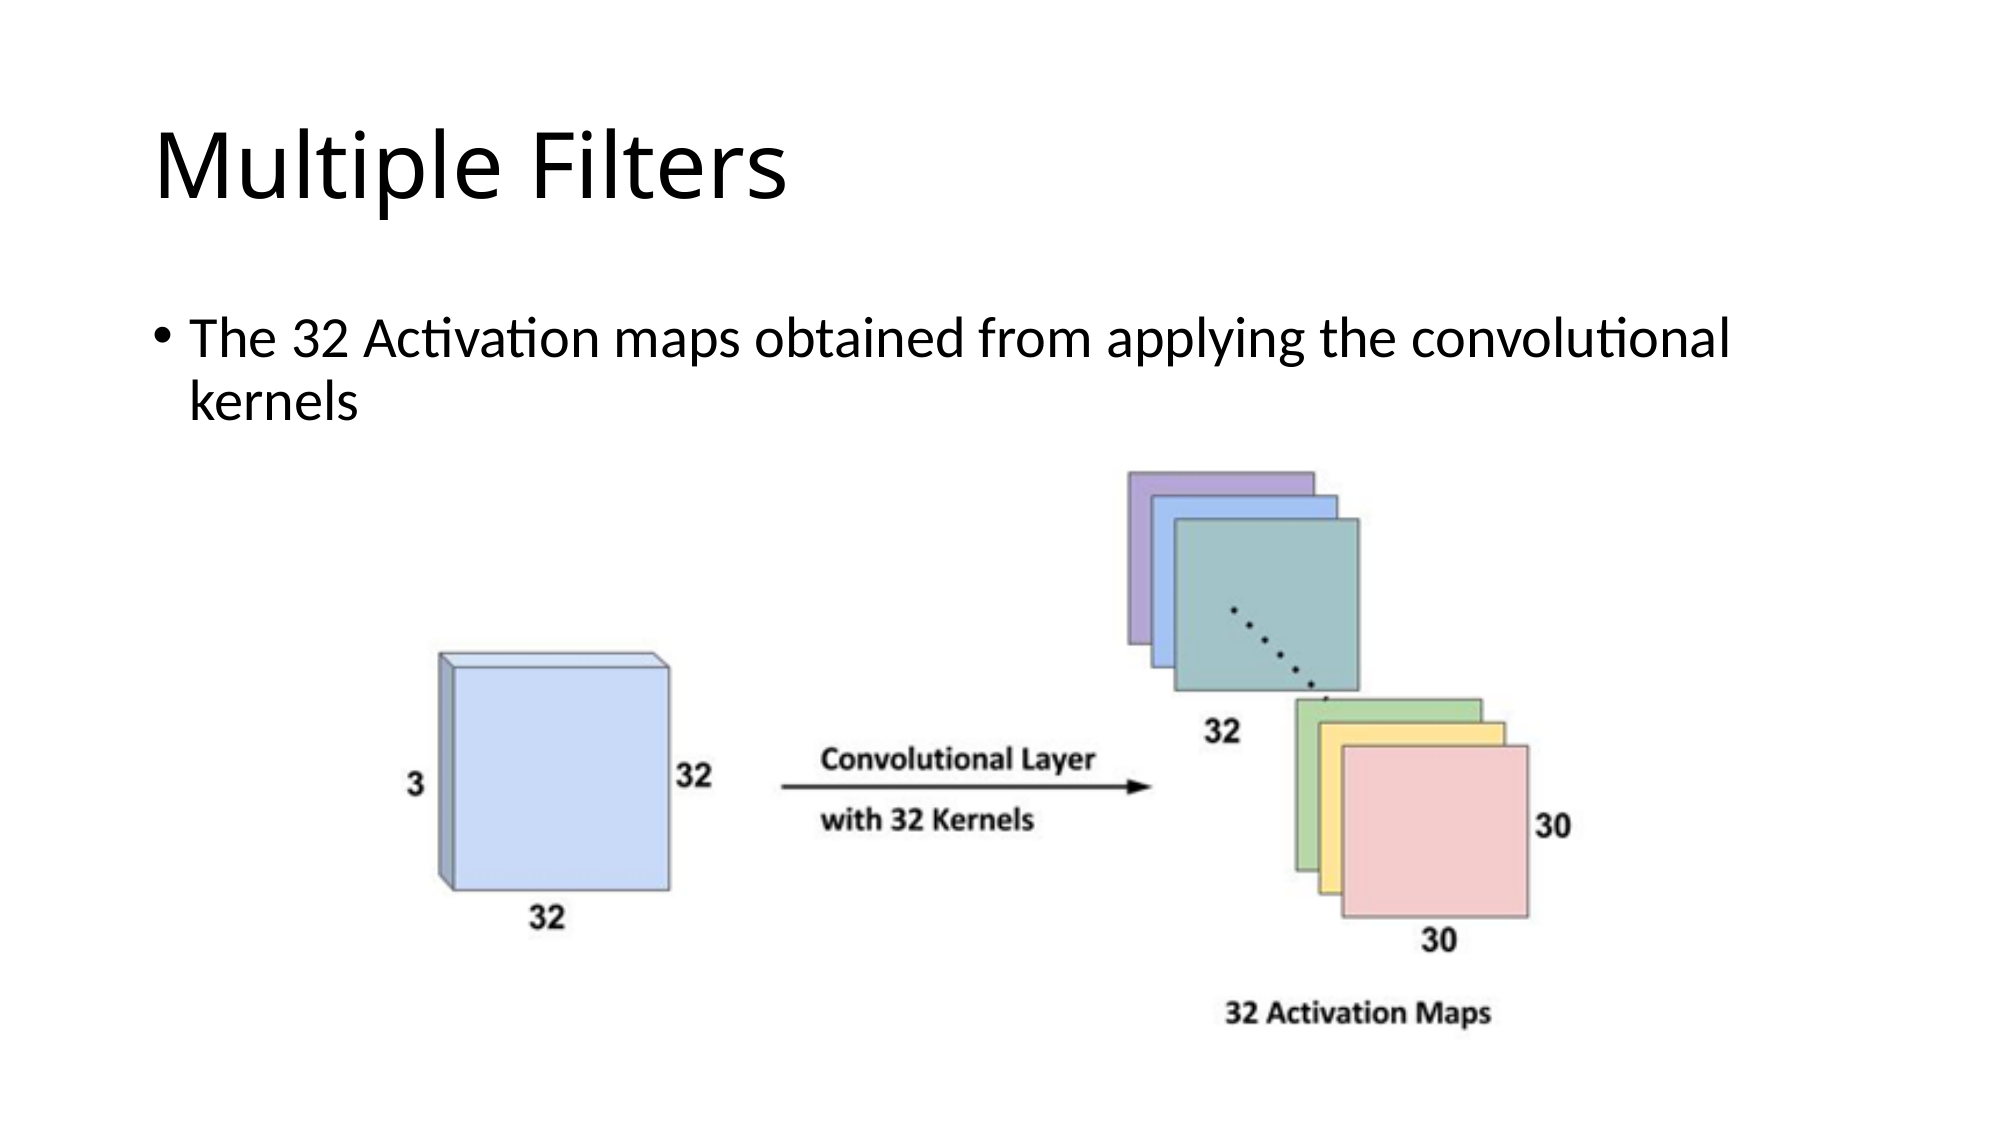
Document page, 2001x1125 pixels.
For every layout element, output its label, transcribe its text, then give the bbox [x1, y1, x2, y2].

list The 32 Activation maps obtained from applying the convolutional kernels [137, 299, 1863, 1014]
picture [392, 437, 1608, 1094]
title Multiple Filters [137, 59, 1863, 278]
